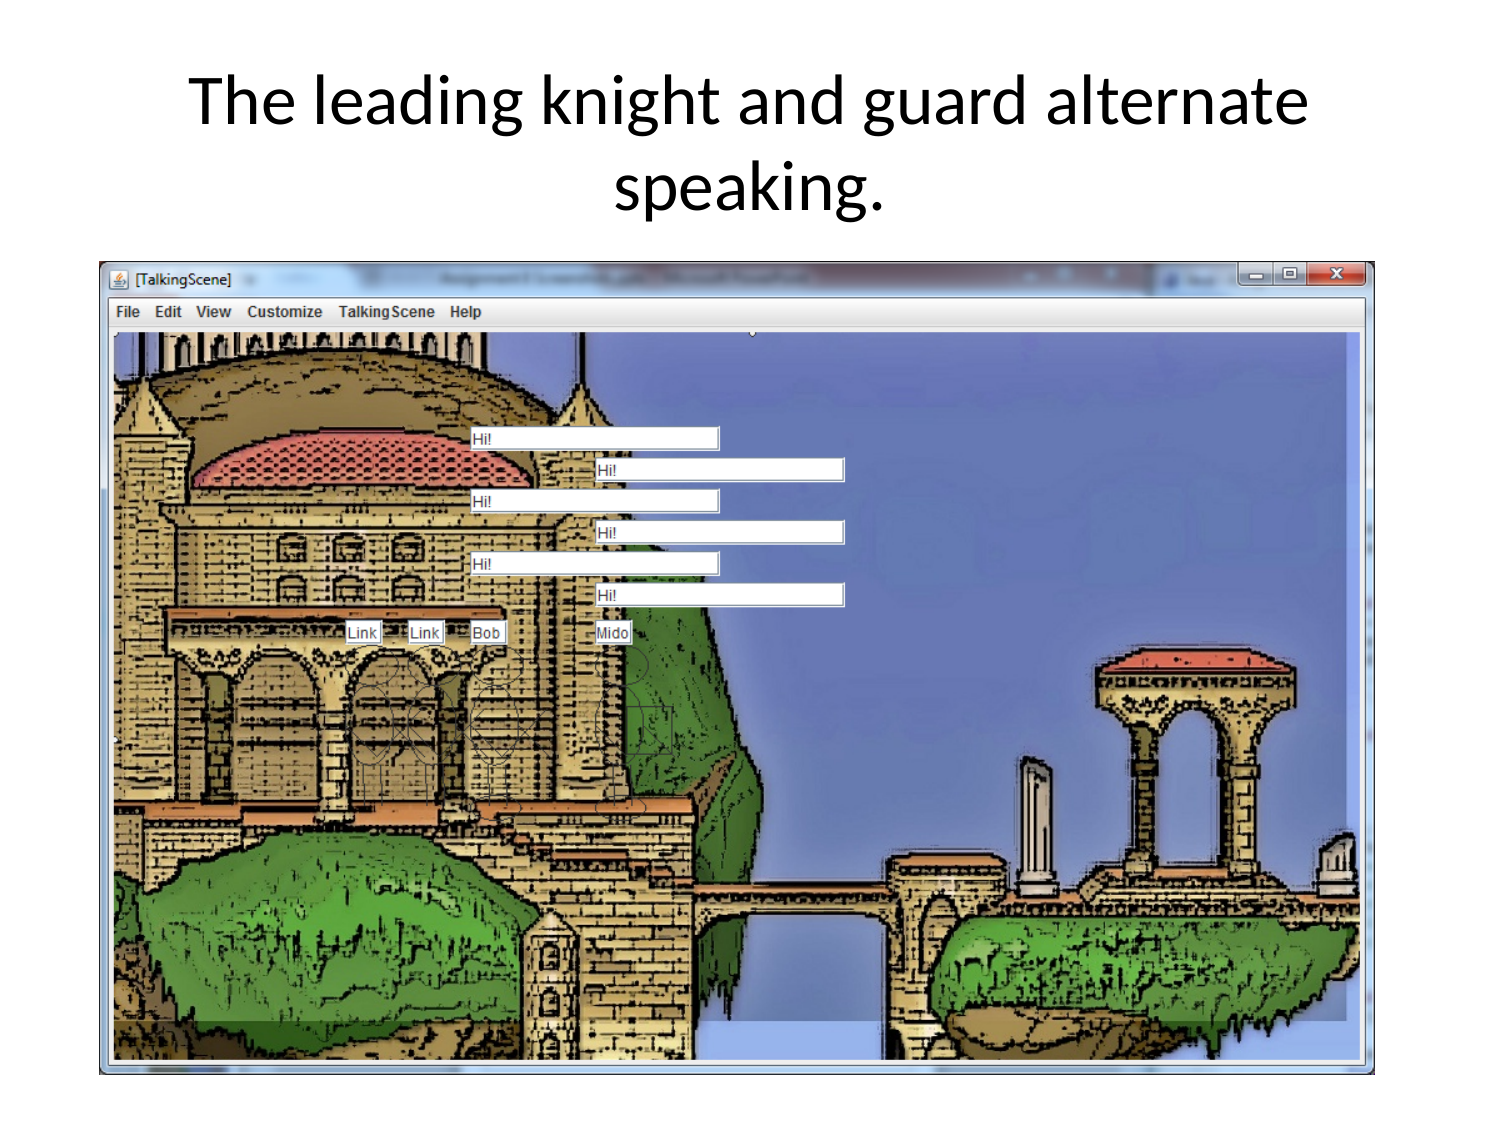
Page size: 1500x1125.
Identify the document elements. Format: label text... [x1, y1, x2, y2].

picture [99, 261, 1376, 1075]
title The leading knight and guard alternate speaking. [75, 45, 1425, 233]
